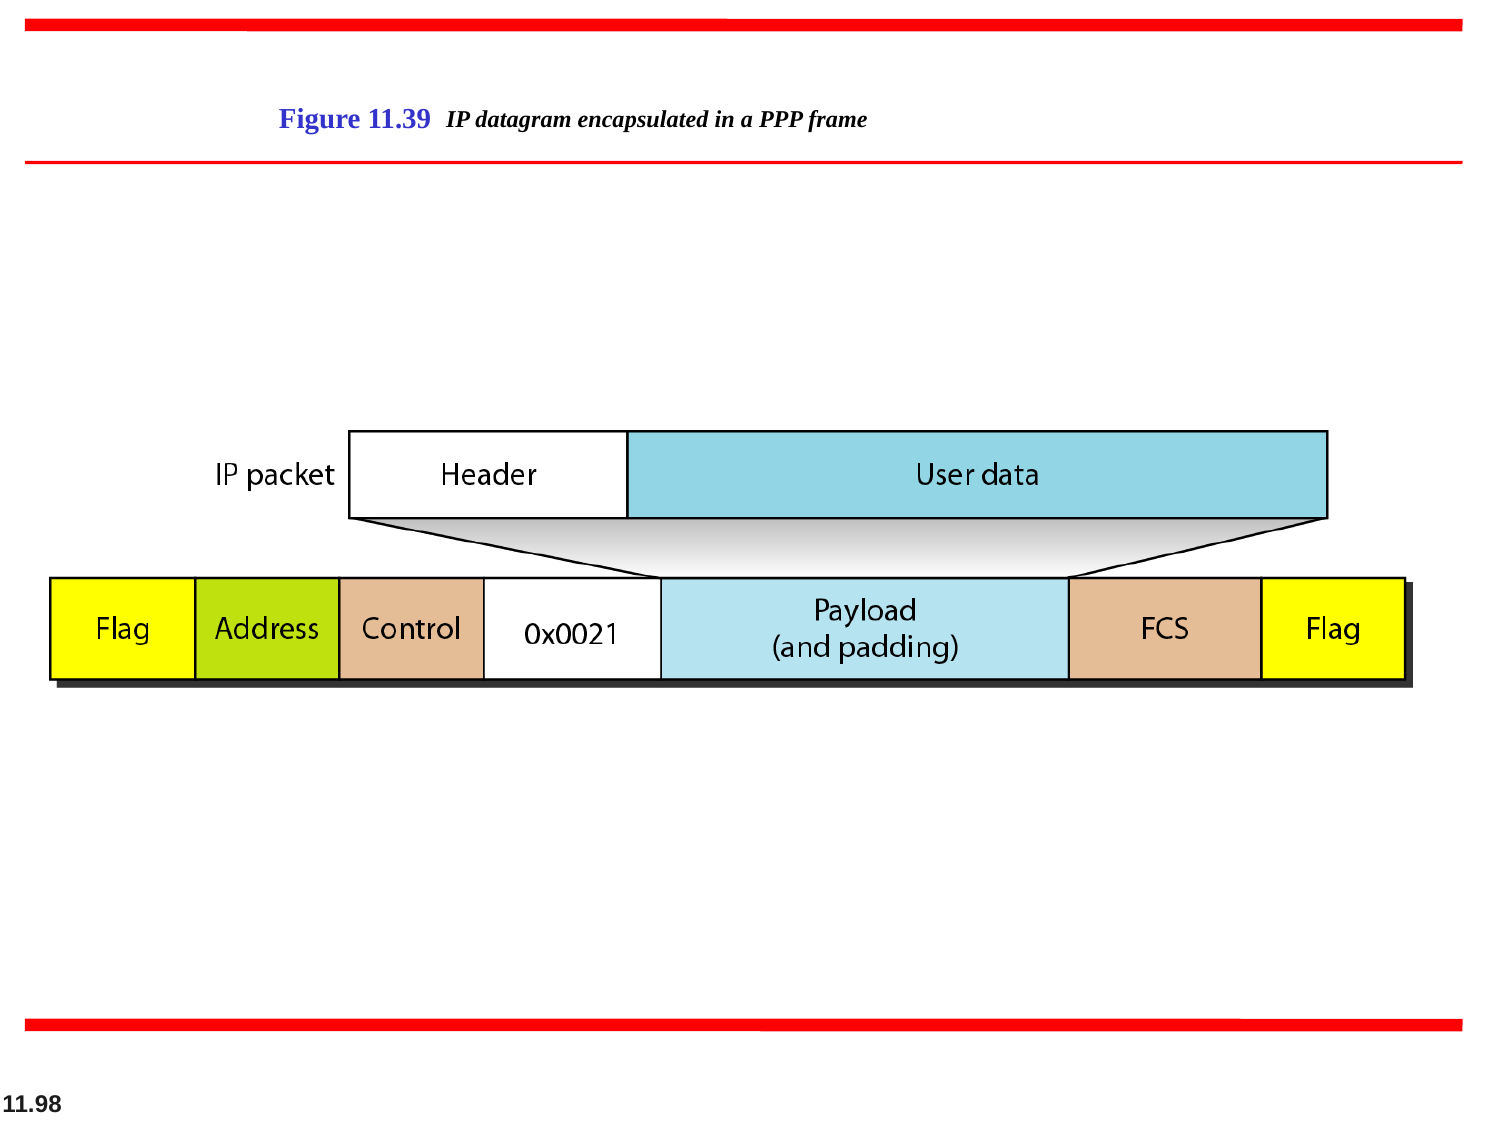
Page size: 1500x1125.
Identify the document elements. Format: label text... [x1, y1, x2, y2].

text_box Figure 11.39 IP datagram encapsulated in a PPP frame [264, 62, 884, 142]
picture [49, 430, 1413, 688]
slide_number 11.98 [0, 1049, 301, 1125]
